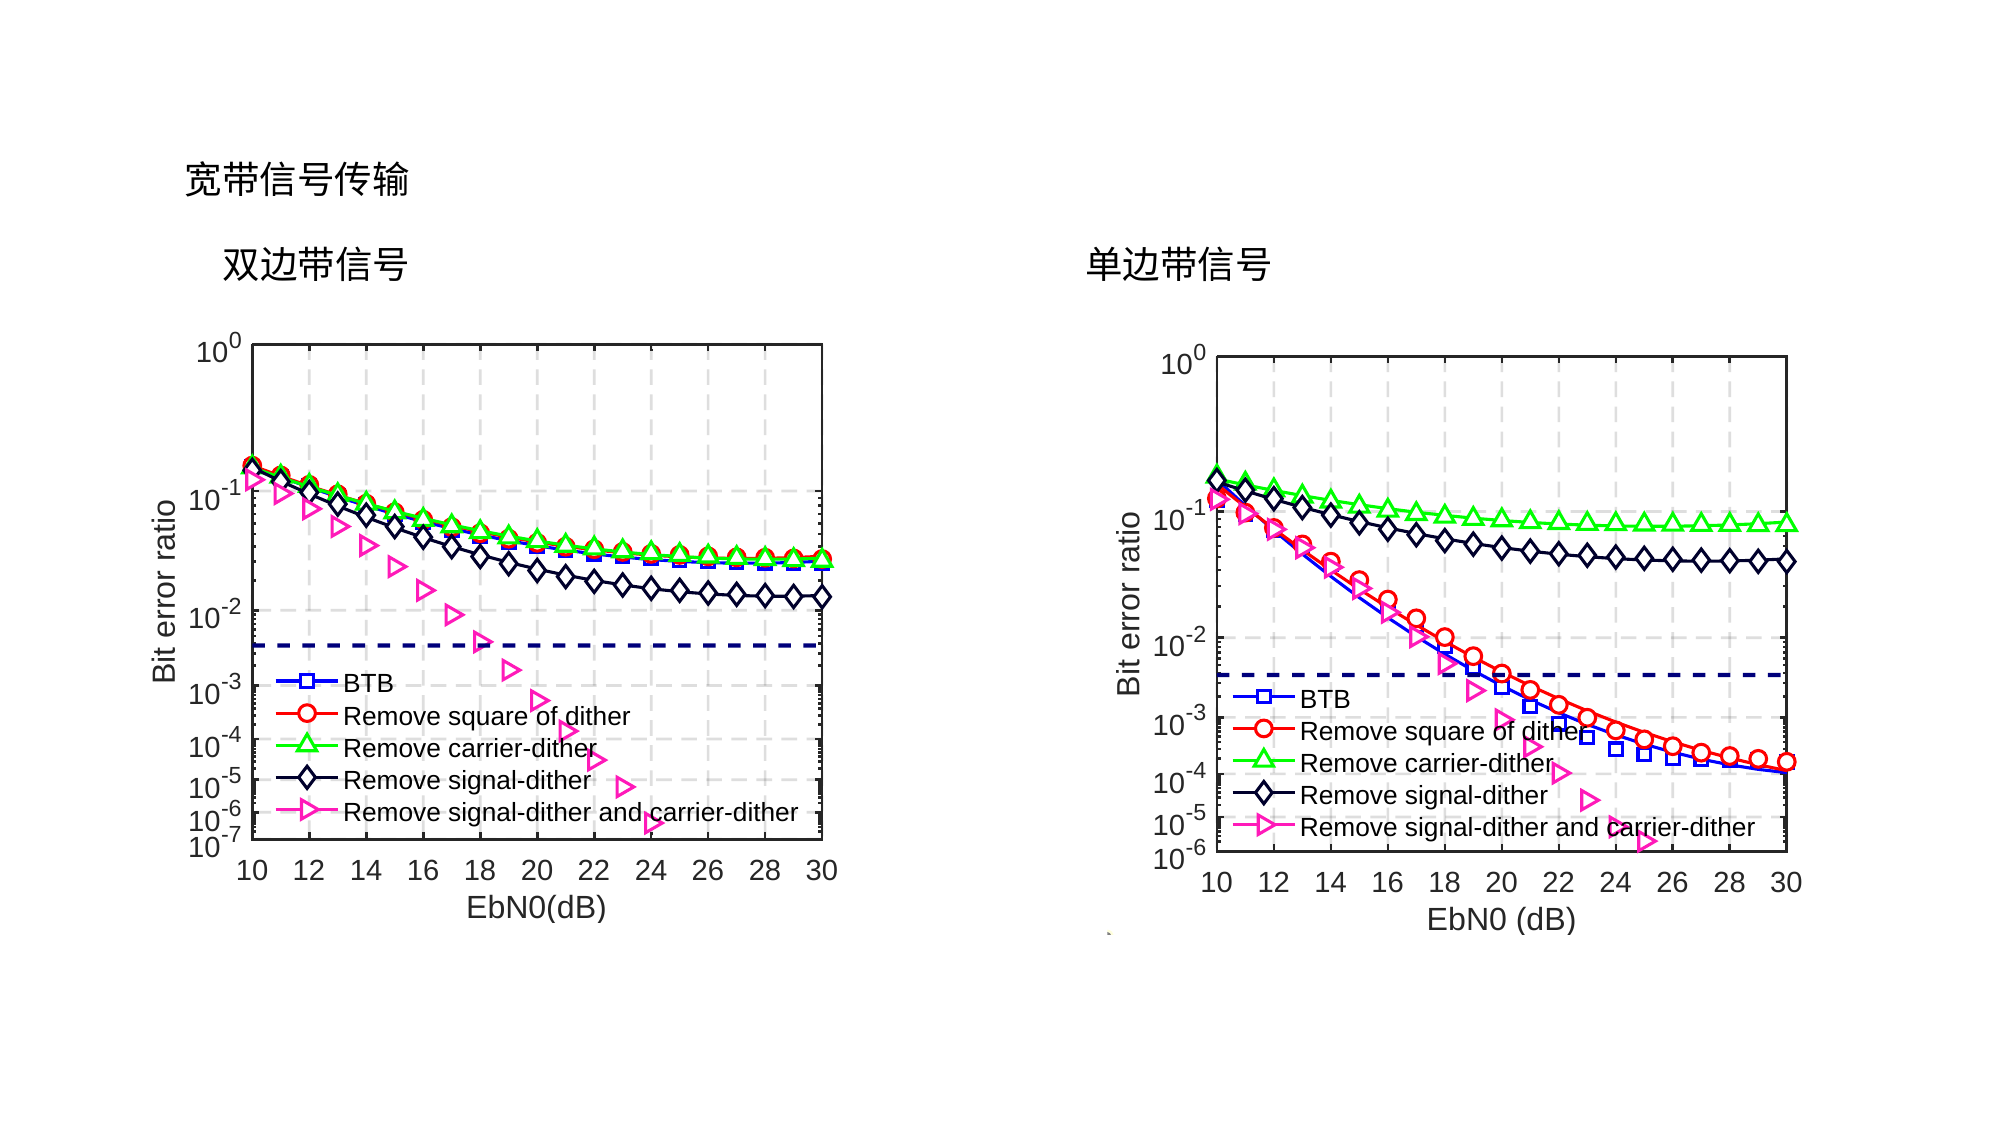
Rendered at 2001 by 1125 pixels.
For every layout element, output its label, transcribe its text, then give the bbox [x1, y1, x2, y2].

picture [1107, 309, 1858, 935]
picture [142, 297, 893, 923]
text_box 双边带信号 [207, 233, 426, 293]
text_box 宽带信号传输 [170, 148, 425, 209]
text_box 单边带信号 [1070, 233, 1288, 293]
